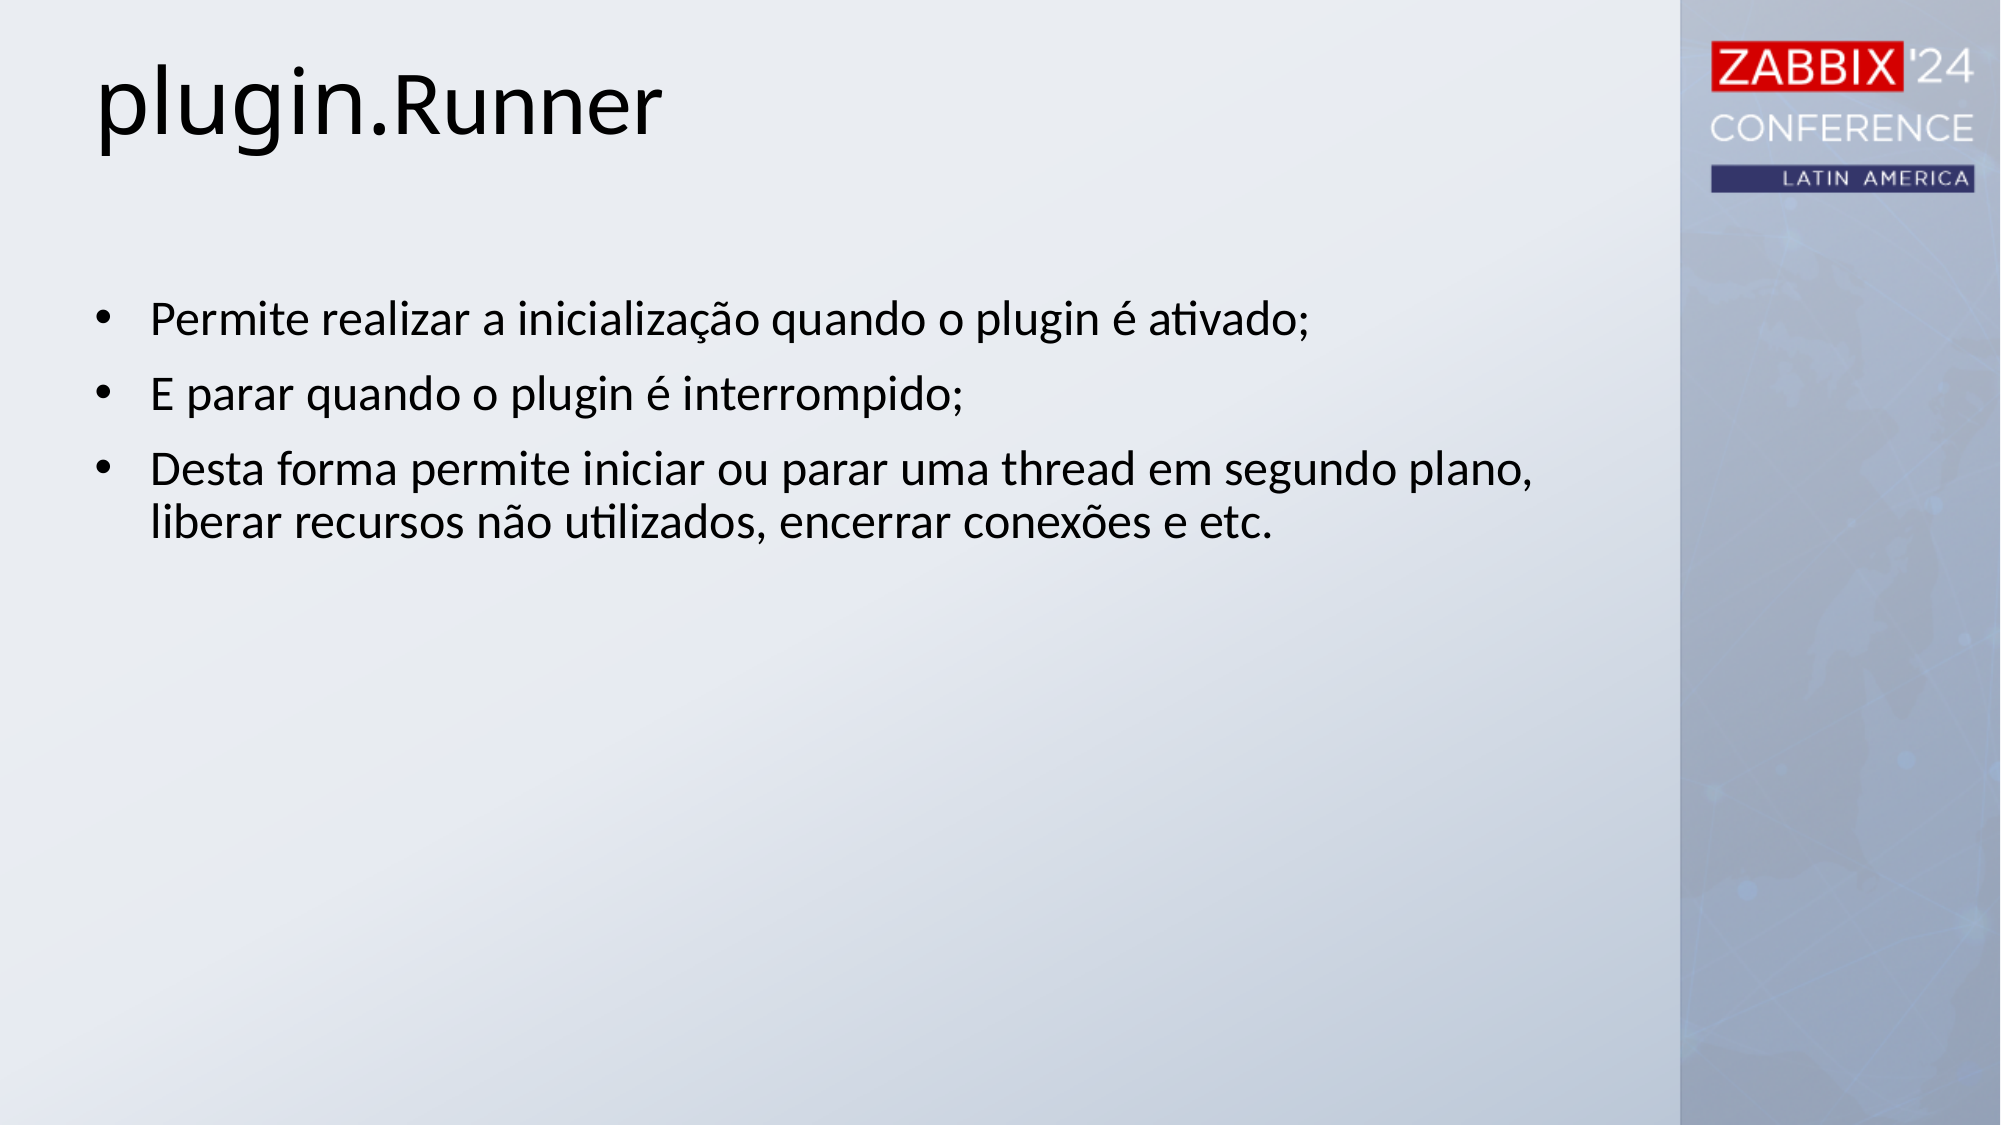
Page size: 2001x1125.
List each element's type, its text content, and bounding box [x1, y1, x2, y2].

picture [0, 0, 2001, 1125]
text_box plugin.Runner [79, 48, 1612, 179]
text_box Permite realizar a inicialização quando o plugin é ativado; E parar quando o plugin é interrompido; Desta forma permite iniciar ou parar uma thread em segundo plano, liberar recursos não utilizados, encerrar conexões e etc. [79, 284, 1598, 1054]
